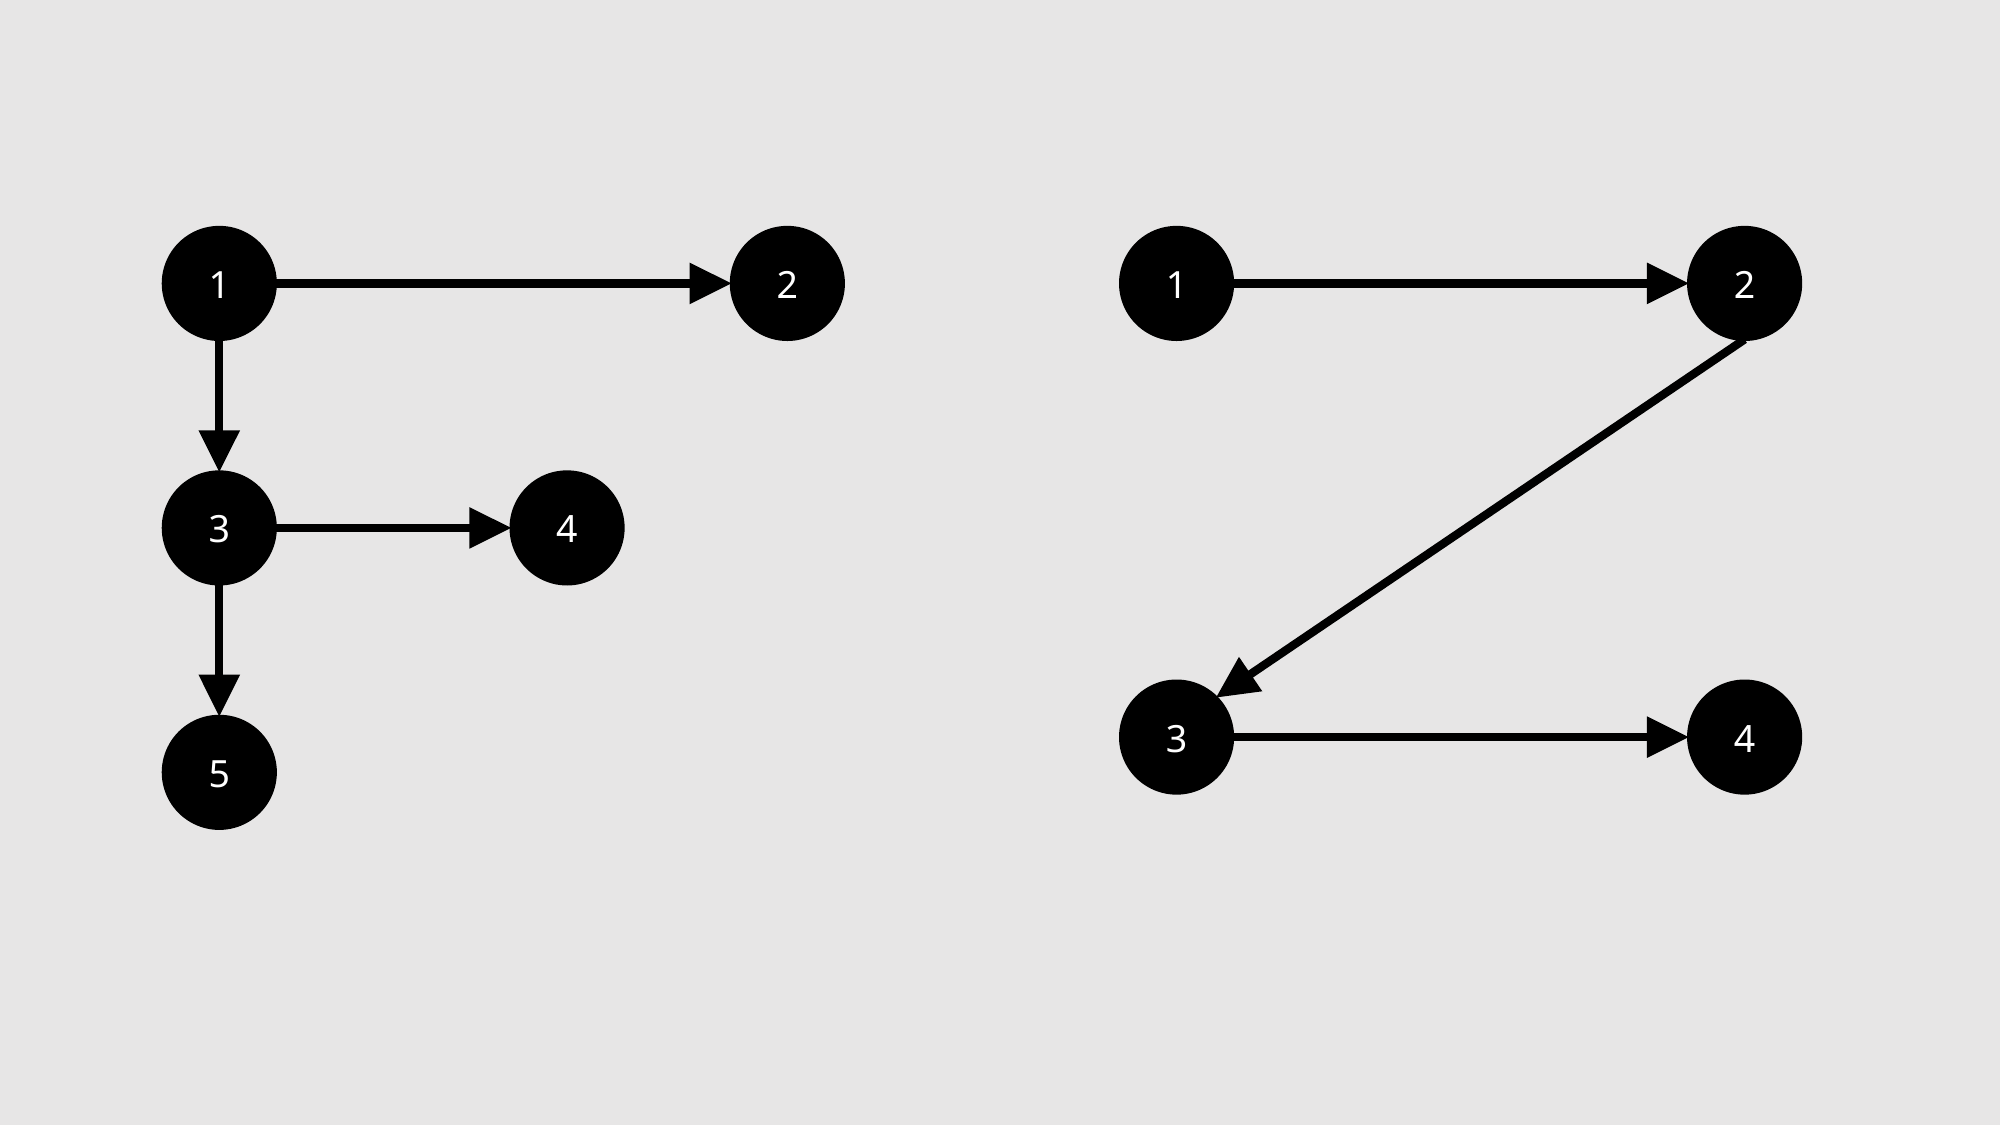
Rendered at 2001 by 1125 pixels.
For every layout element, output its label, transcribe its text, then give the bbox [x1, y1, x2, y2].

text_box 3 [161, 470, 277, 586]
text_box 3 [1119, 679, 1235, 795]
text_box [1215, 338, 1746, 698]
text_box 1 [1119, 225, 1234, 342]
text_box 2 [1687, 225, 1803, 341]
text_box 4 [1687, 679, 1803, 795]
text_box 1 [161, 225, 277, 341]
text_box 4 [509, 470, 625, 586]
text_box 5 [161, 714, 277, 830]
text_box 2 [729, 225, 845, 342]
